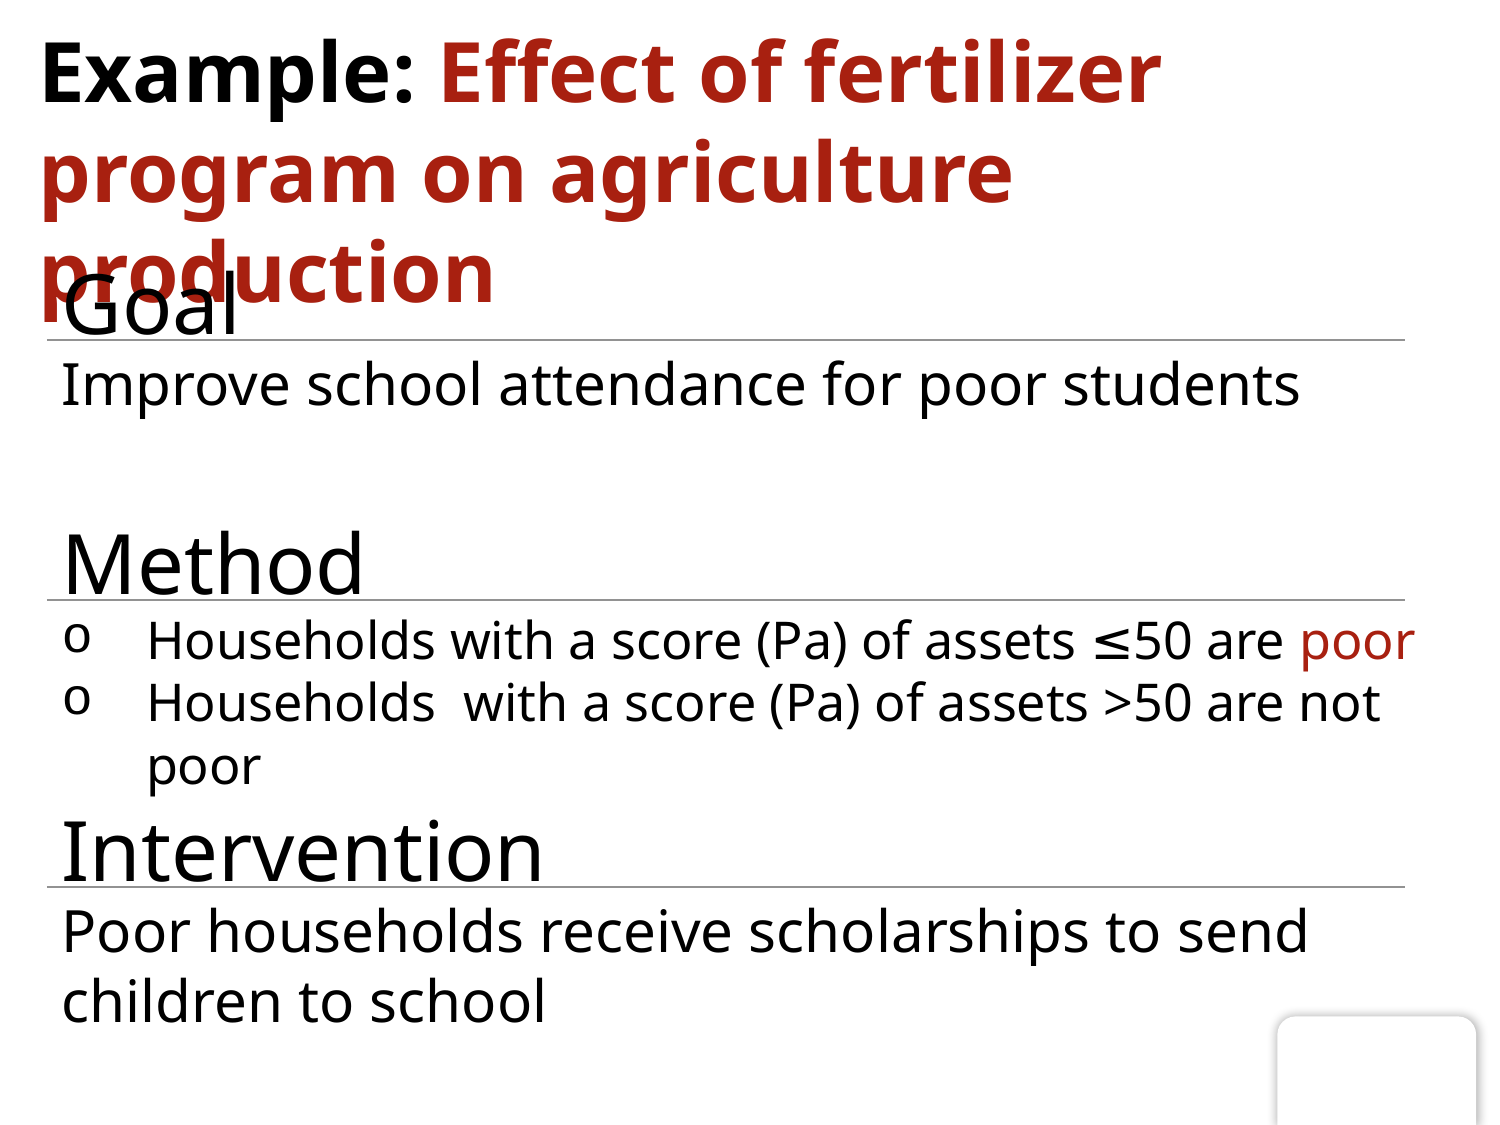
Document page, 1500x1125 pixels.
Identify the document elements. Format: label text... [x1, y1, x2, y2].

text_box Goal [46, 243, 1430, 368]
text_box Intervention [46, 790, 1430, 915]
text_box Method [46, 503, 1430, 628]
title Example: Effect of fertilizer program on agriculture production [23, 11, 1477, 153]
text_box Households with a score (Pa) of assets ≤50 are poor Households with a score (Pa) of assets >50 are not poor [46, 599, 1465, 803]
text_box Poor households receive scholarships to send children to school [46, 886, 1454, 1042]
text_box Improve school attendance for poor students [46, 340, 1465, 425]
